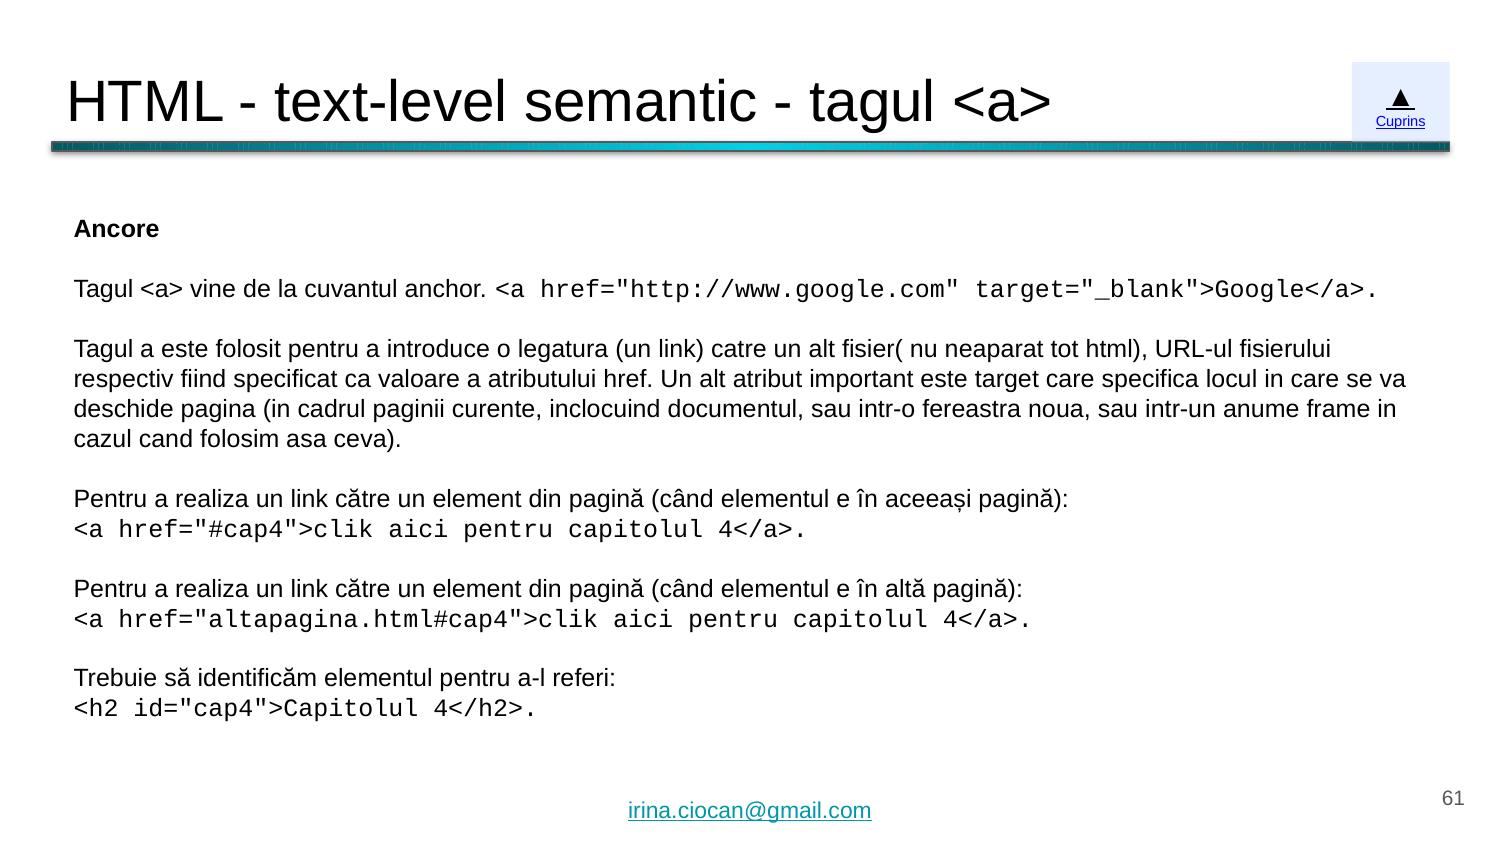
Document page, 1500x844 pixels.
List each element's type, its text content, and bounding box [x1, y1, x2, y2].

text_box [51, 141, 1450, 151]
text_box Ancore Tagul <a> vine de la cuvantul anchor. <a href="http://www.google.com" target="_blank">Google</a>. Tagul a este folosit pentru a introduce o legatura (un link) catre un alt fisier( nu neaparat tot html), URL-ul fisierului respectiv fiind specificat ca valoare a atributului href. Un alt atribut important este target care specifica locul in care se va deschide pagina (in cadrul paginii curente, inclocuind documentul, sau intr-o fereastra noua, sau intr-un anume frame in cazul cand folosim asa ceva). Pentru a realiza un link către un element din pagină (când elementul e în aceeași pagină): <a href="#cap4">clik aici pentru capitolul 4</a>. Pentru a realiza un link către un element din pagină (când elementul e în altă pagină): <a href="altapagina.html#cap4">clik aici pentru capitolul 4</a>. Trebuie să identificăm elementul pentru a-l referi: <h2 id="cap4">Capitolul 4</h2>. [58, 197, 1449, 784]
text_box [51, 186, 1450, 338]
text_box ▲ Cuprins [1351, 62, 1450, 142]
title HTML - text-level semantic - tagul <a> [51, 48, 1449, 139]
text_box irina.ciocan@gmail.com [613, 795, 889, 837]
slide_number ‹#› [1389, 764, 1480, 830]
